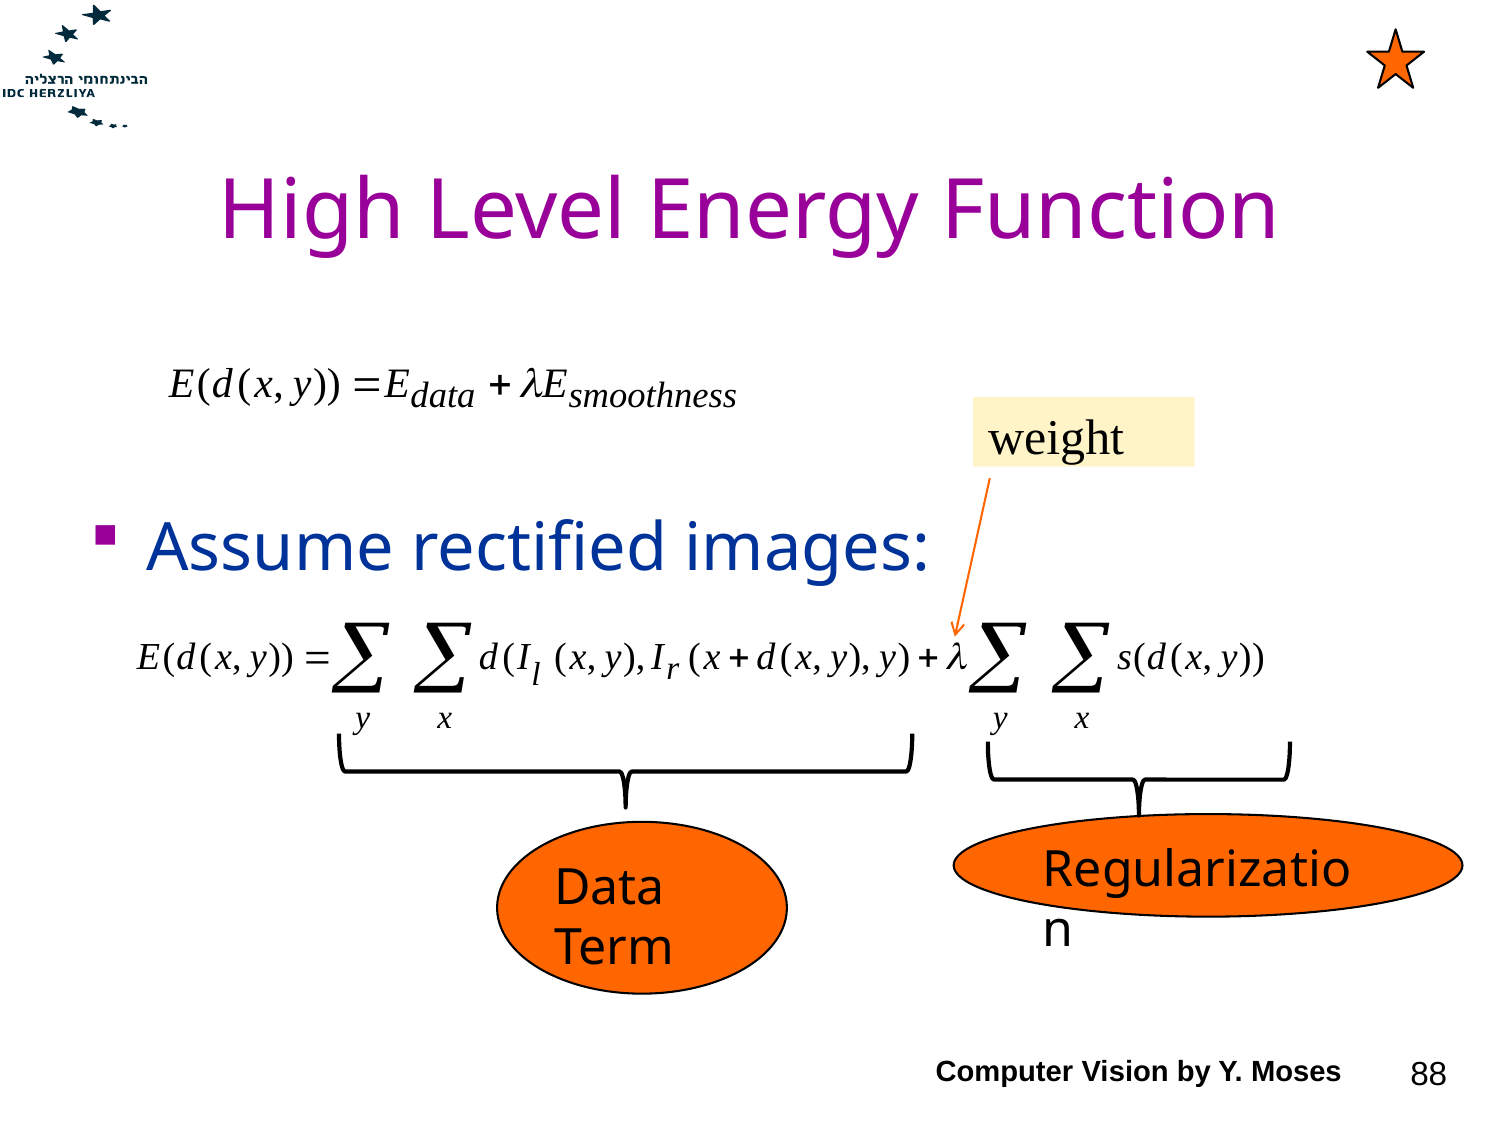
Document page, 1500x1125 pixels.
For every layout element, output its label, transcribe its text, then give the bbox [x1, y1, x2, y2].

text_box weight [973, 396, 1195, 467]
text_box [157, 350, 749, 466]
slide_number 88 [1149, 1024, 1463, 1101]
title High Level Energy Function [112, 74, 1388, 263]
list Assume rectified images: [74, 309, 1417, 994]
footer Computer Vision by Y. Moses [901, 1019, 1377, 1096]
text_box Data Term [497, 821, 787, 994]
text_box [893, 540, 1052, 576]
picture [0, 0, 150, 134]
text_box [988, 743, 1290, 816]
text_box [126, 612, 1274, 746]
text_box [1367, 29, 1425, 88]
text_box Regularization [953, 814, 1463, 917]
text_box [340, 755, 912, 808]
